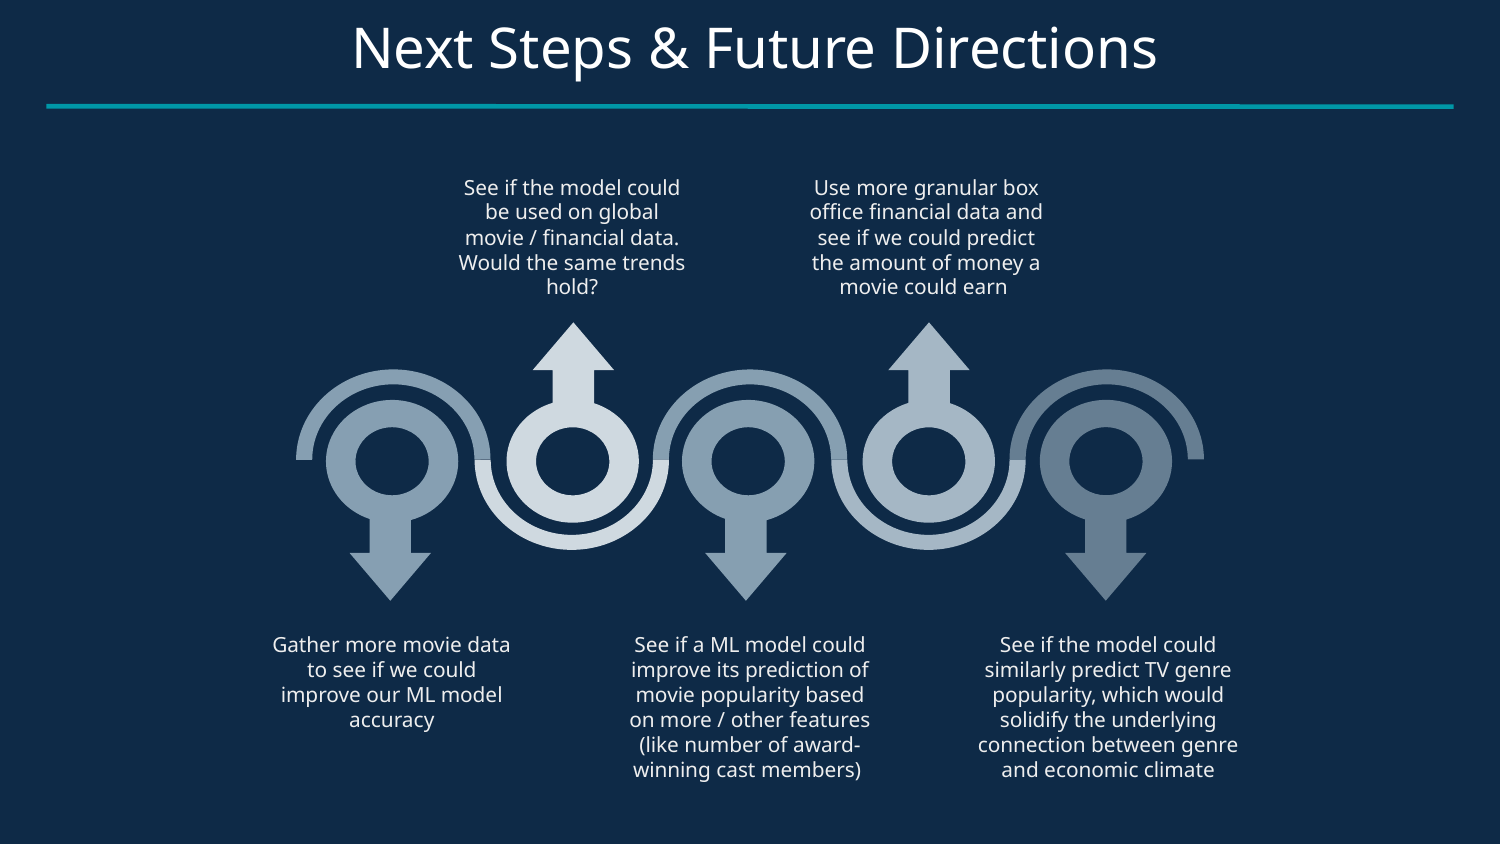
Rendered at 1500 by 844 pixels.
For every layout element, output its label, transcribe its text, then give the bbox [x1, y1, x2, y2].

text_box Gather more movie data to see if we could improve our ML model accuracy [254, 616, 529, 747]
text_box See if the model could similarly predict TV genre popularity, which would solidify the underlying connection between genre and economic climate [956, 616, 1260, 797]
text_box See if a ML model could improve its prediction of movie popularity based on more / other features (like number of award-winning cast members) [612, 616, 887, 797]
title Next Steps & Future Directions [9, 0, 1500, 115]
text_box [295, 322, 1205, 602]
text_box Use more granular box office financial data and see if we could predict the amount of money a movie could earn [789, 159, 1064, 315]
text_box See if the model could be used on global movie / financial data. Would the same trends hold? [435, 159, 710, 315]
